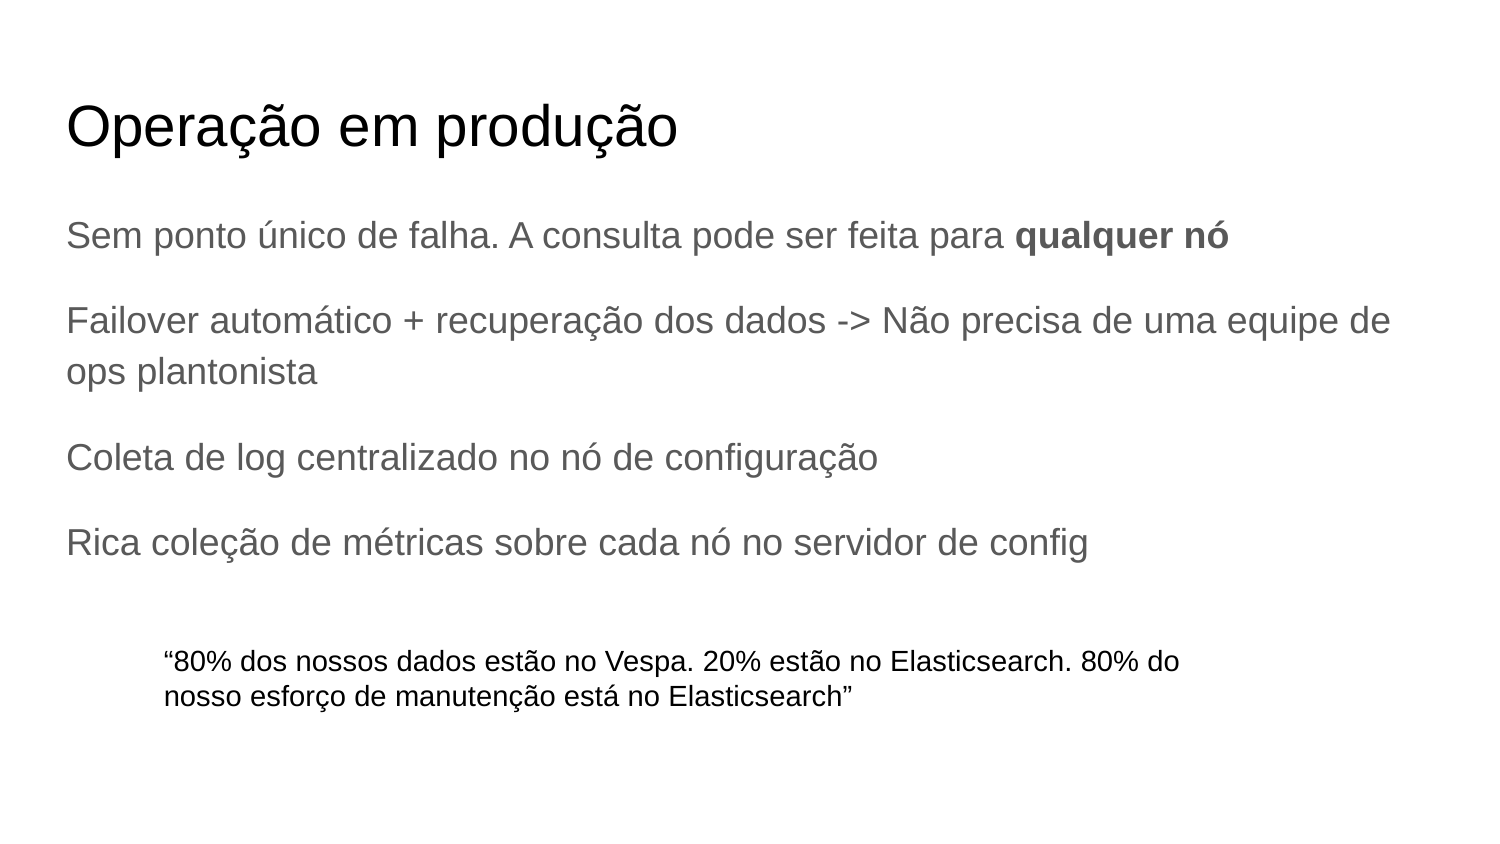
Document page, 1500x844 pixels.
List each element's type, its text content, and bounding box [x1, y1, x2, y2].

list Sem ponto único de falha. A consulta pode ser feita para qualquer nó Failover automático + recuperação dos dados -> Não precisa de uma equipe de ops plantonista Coleta de log centralizado no nó de configuração Rica coleção de métricas sobre cada nó no servidor de config [51, 189, 1449, 750]
text_box “80% dos nossos dados estão no Vespa. 20% estão no Elasticsearch. 80% do nosso esforço de manutenção está no Elasticsearch” [148, 634, 1234, 720]
title Operação em produção [51, 72, 1449, 167]
